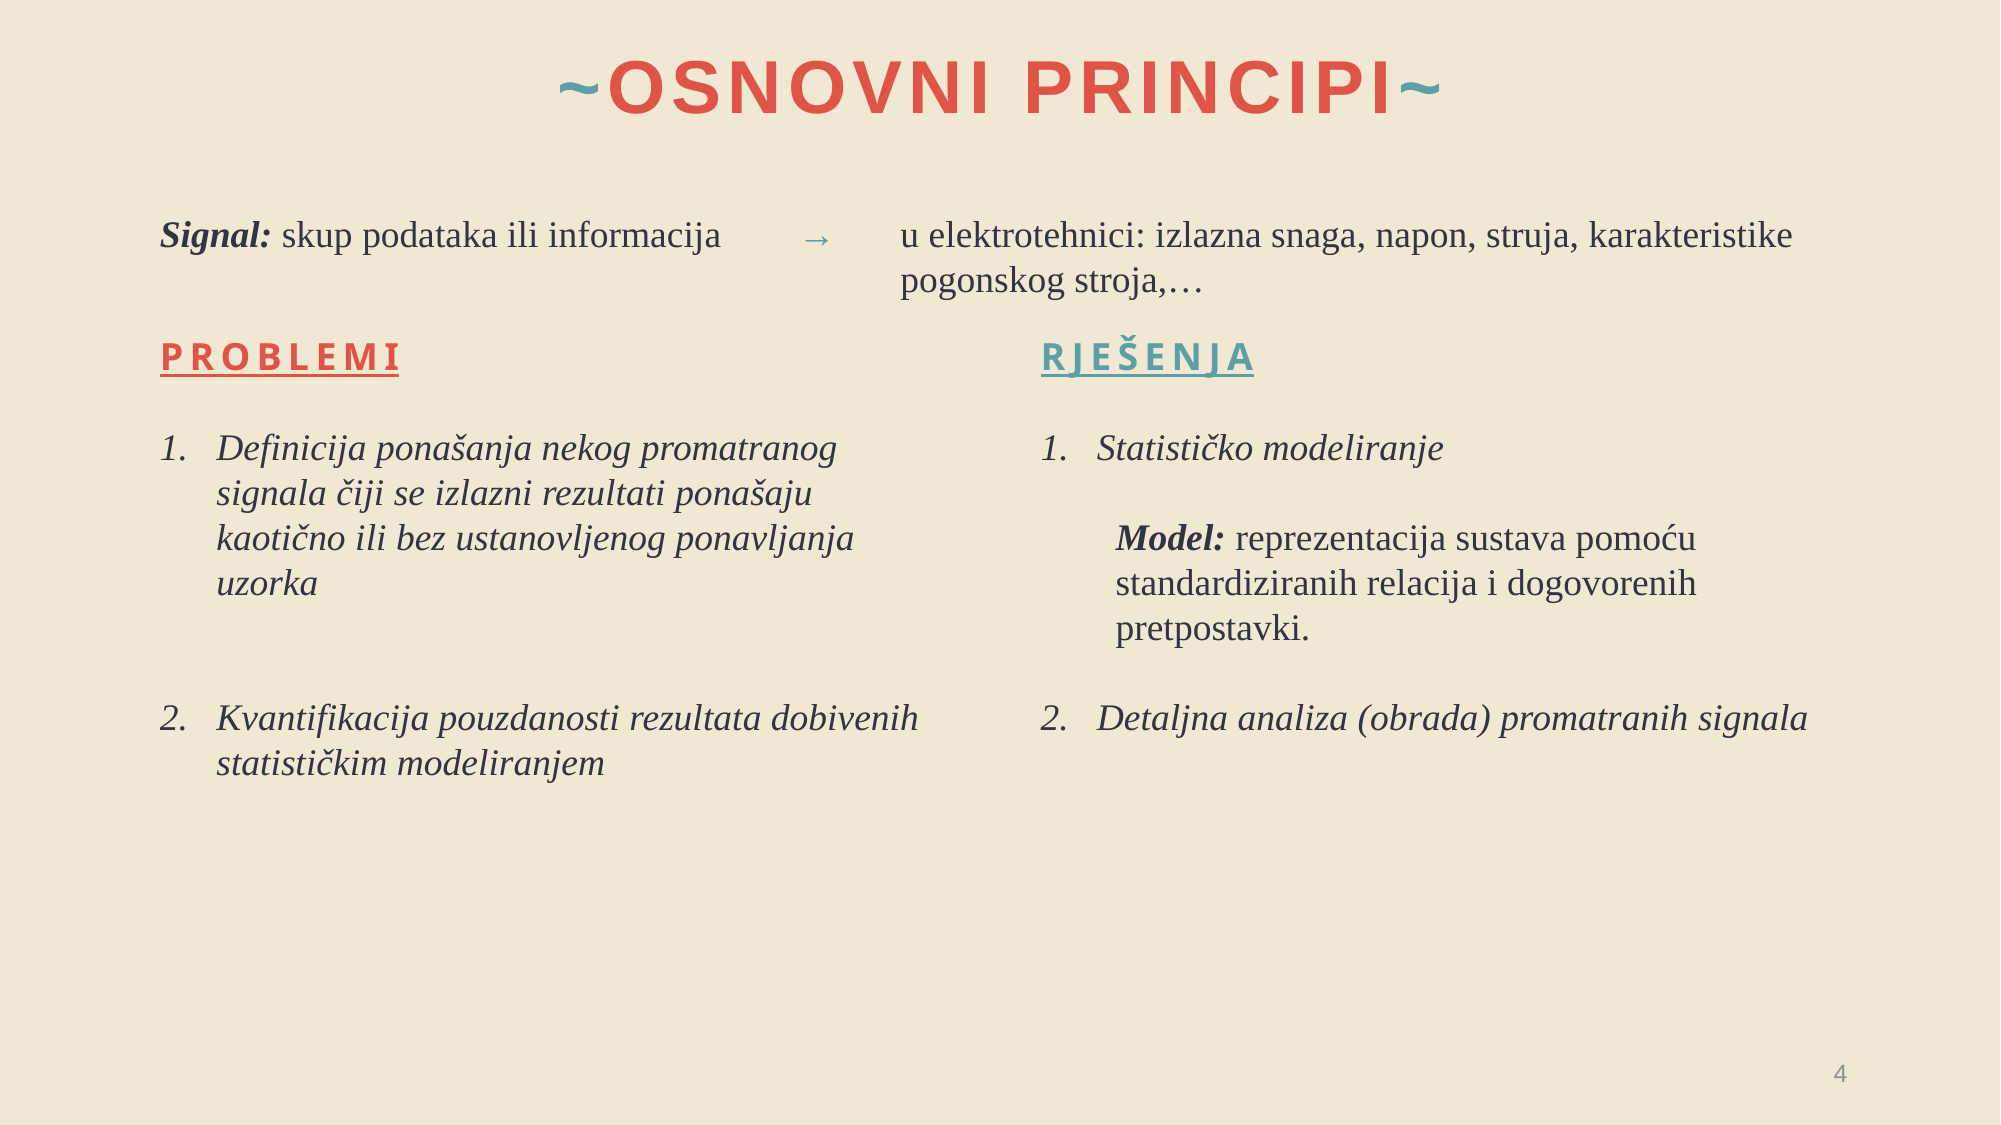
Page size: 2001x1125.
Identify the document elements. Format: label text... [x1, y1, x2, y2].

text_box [145, 202, 1855, 309]
text_box PROBLEMI Definicija ponašanja nekog promatranog signala čiji se izlazni rezultati ponašaju kaotično ili bez ustanovljenog ponavljanja uzorka Kvantifikacija pouzdanosti rezultata dobivenih statističkim modeliranjem [145, 325, 953, 971]
text_box ~osnovni principi~ [497, 31, 1503, 136]
text_box RJEŠENJA Statističko modeliranje Model: reprezentacija sustava pomoću standardiziranih relacija i dogovorenih pretpostavki. Detaljna analiza (obrada) promatranih signala [1025, 325, 1863, 746]
slide_number 4 [1412, 1042, 1863, 1103]
